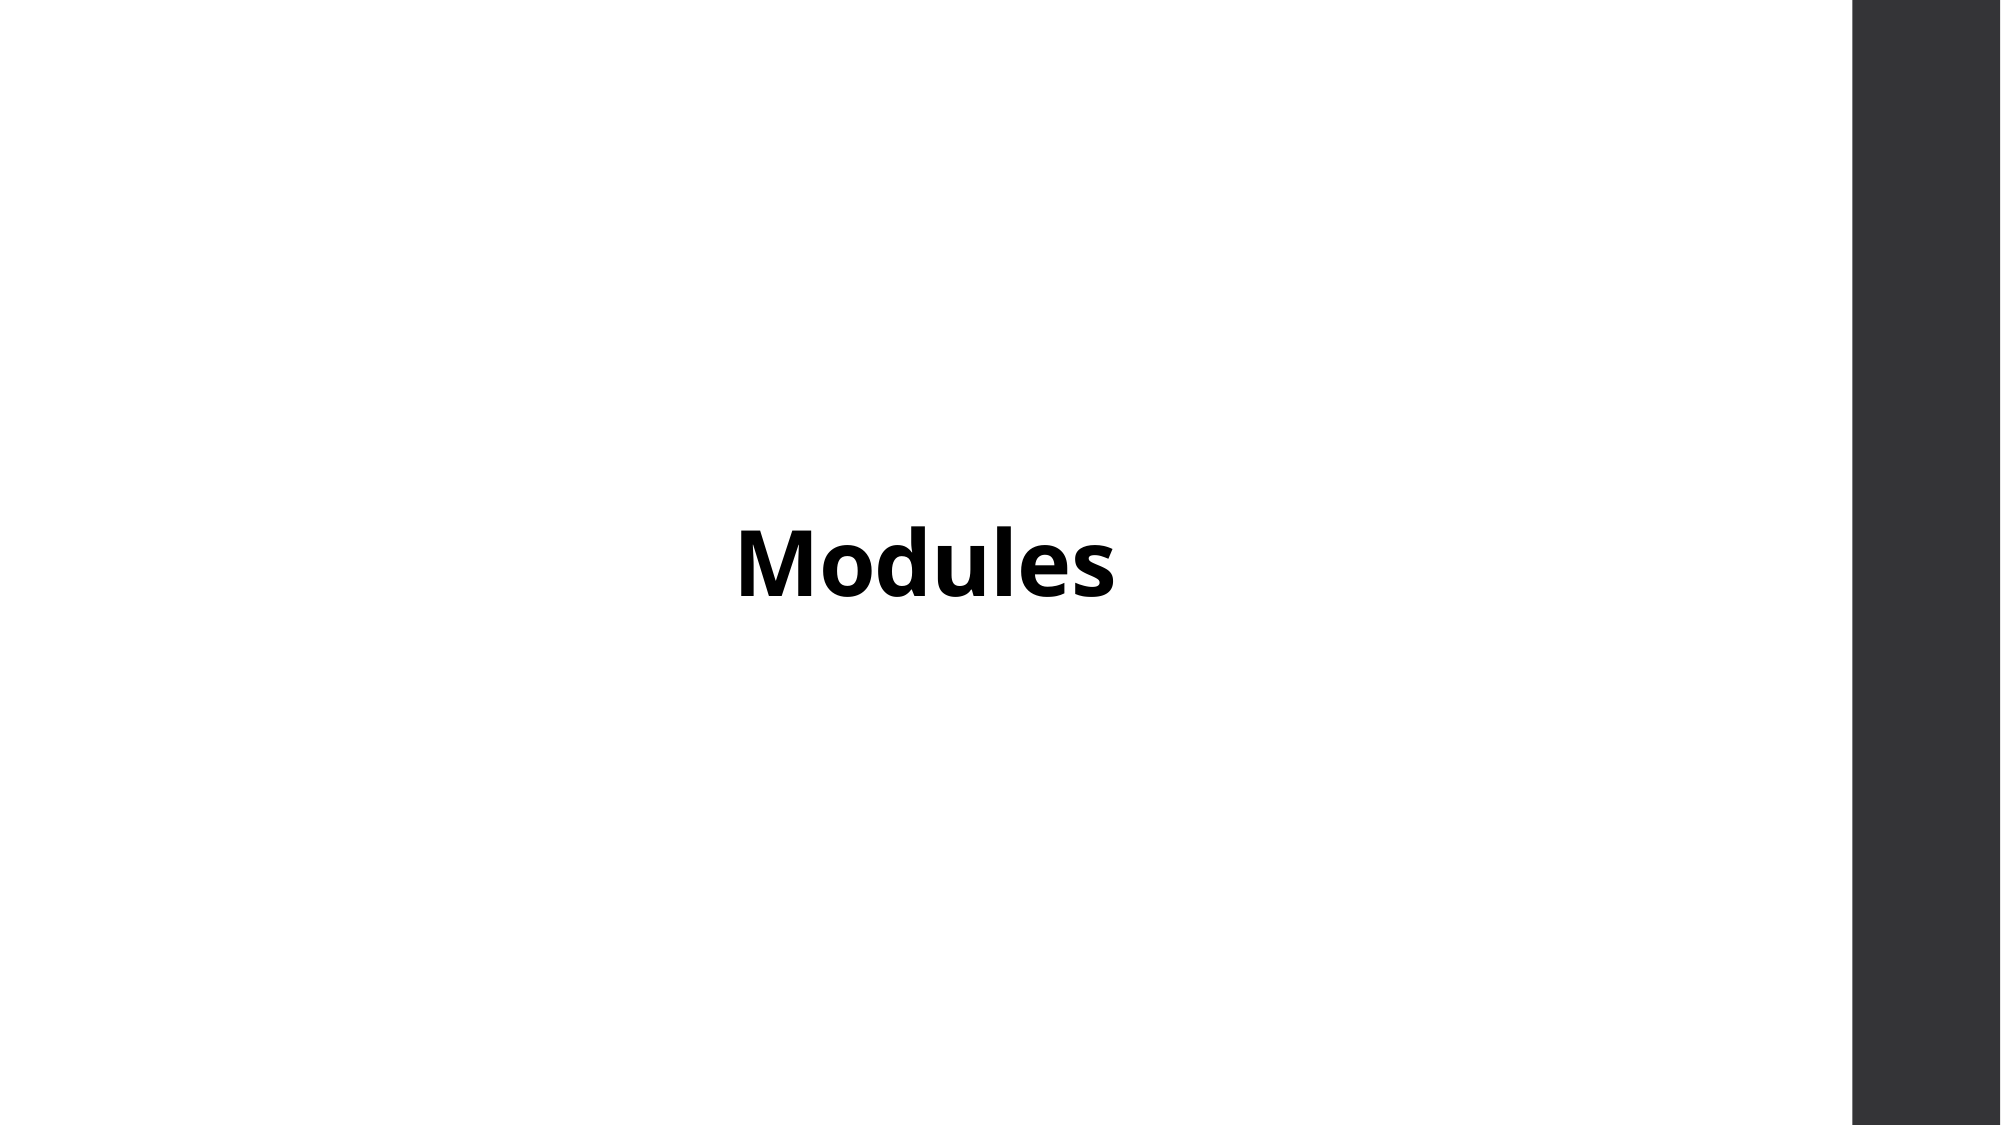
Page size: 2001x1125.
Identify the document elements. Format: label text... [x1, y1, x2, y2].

title Modules [0, 406, 1851, 624]
